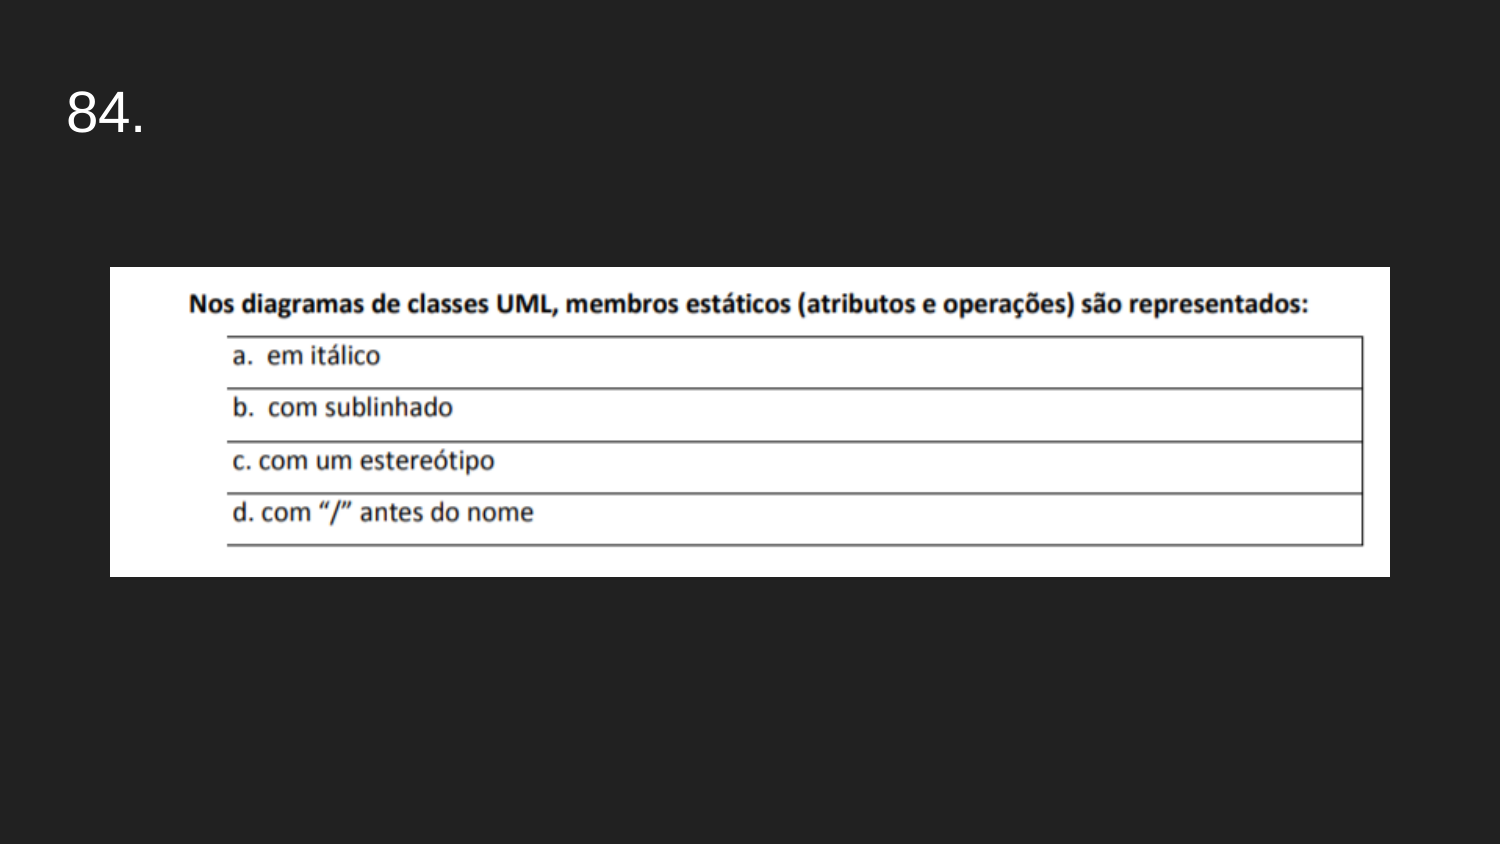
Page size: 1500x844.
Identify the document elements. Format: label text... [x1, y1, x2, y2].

picture [110, 266, 1390, 577]
title 84. [51, 59, 1449, 153]
